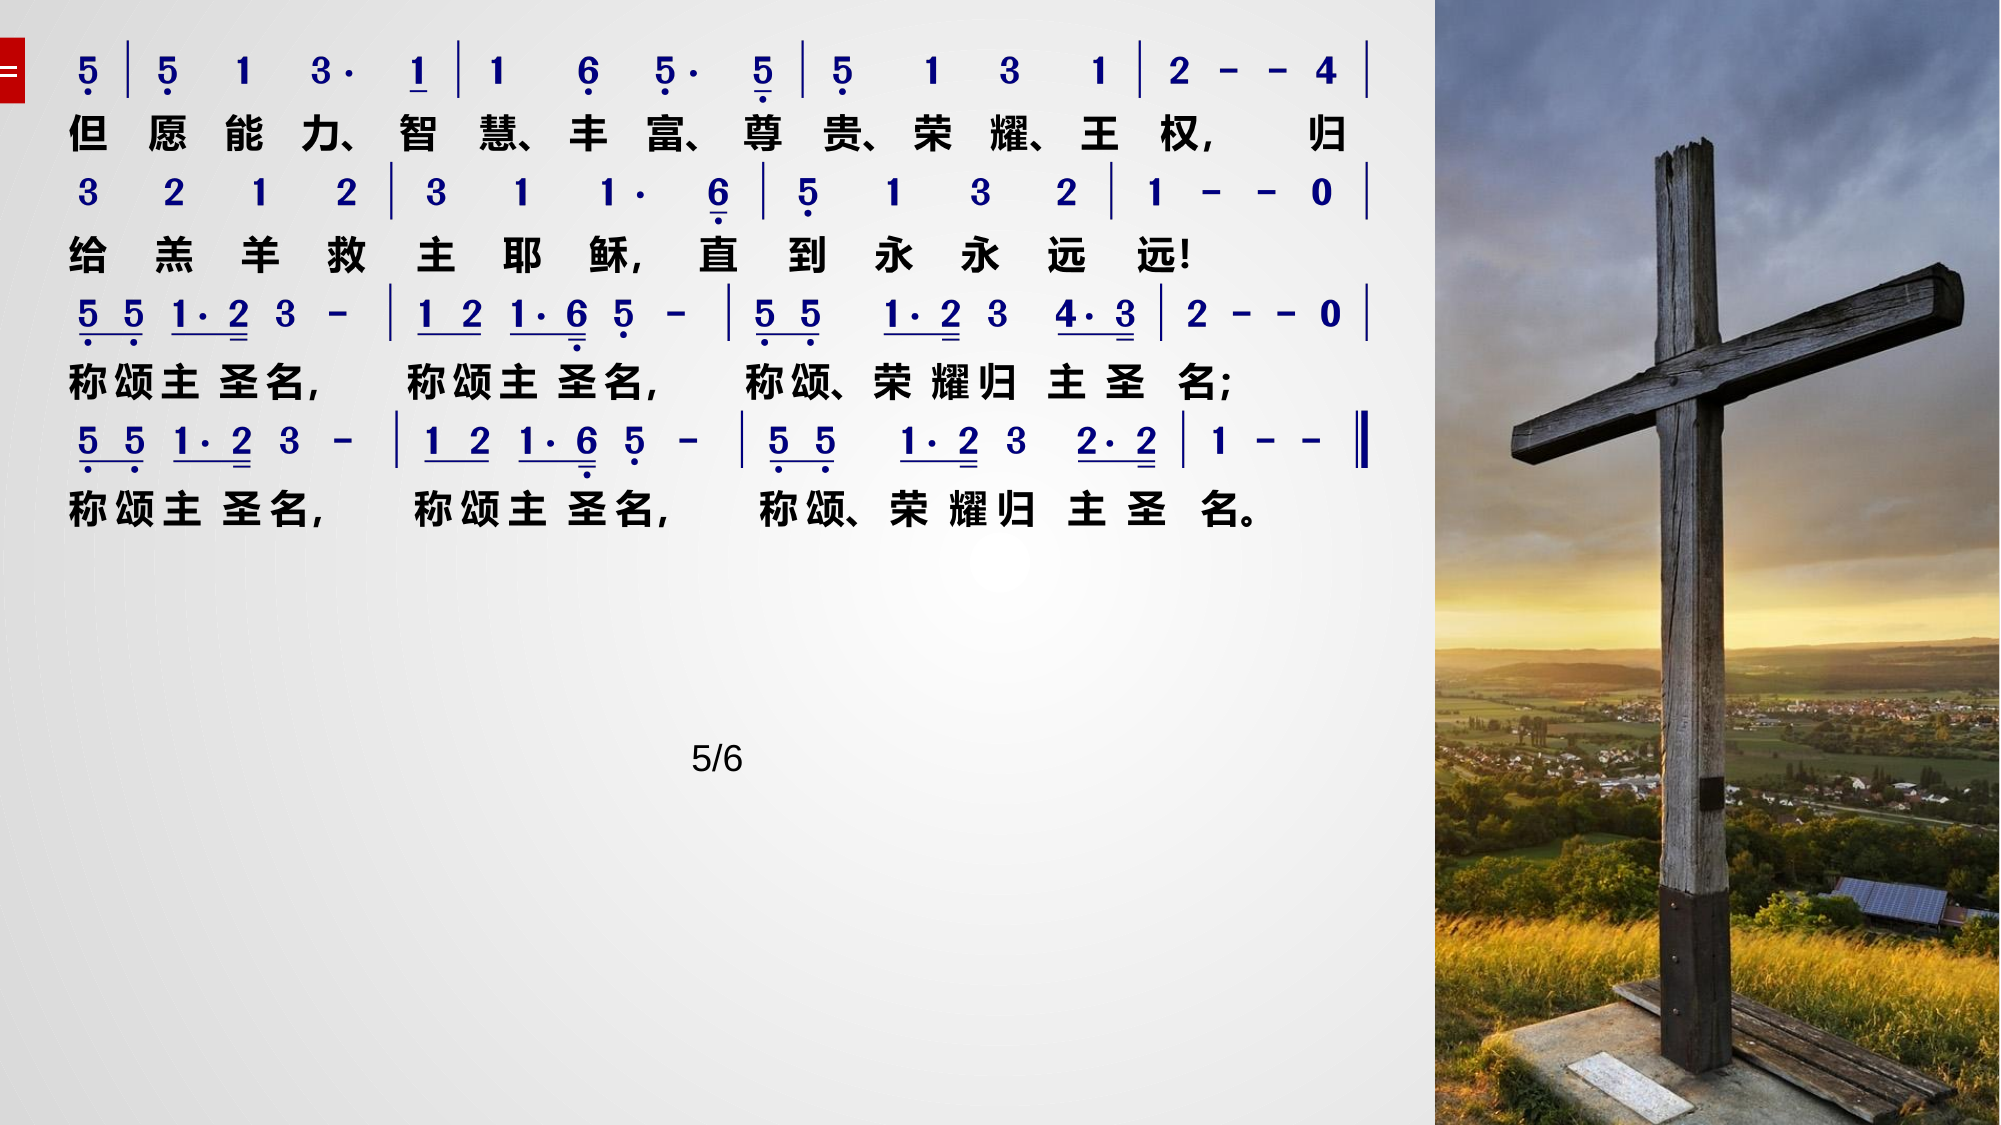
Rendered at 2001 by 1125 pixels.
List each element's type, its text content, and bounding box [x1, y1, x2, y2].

list 5/6 [0, 732, 1435, 781]
picture [0, 0, 2000, 1125]
